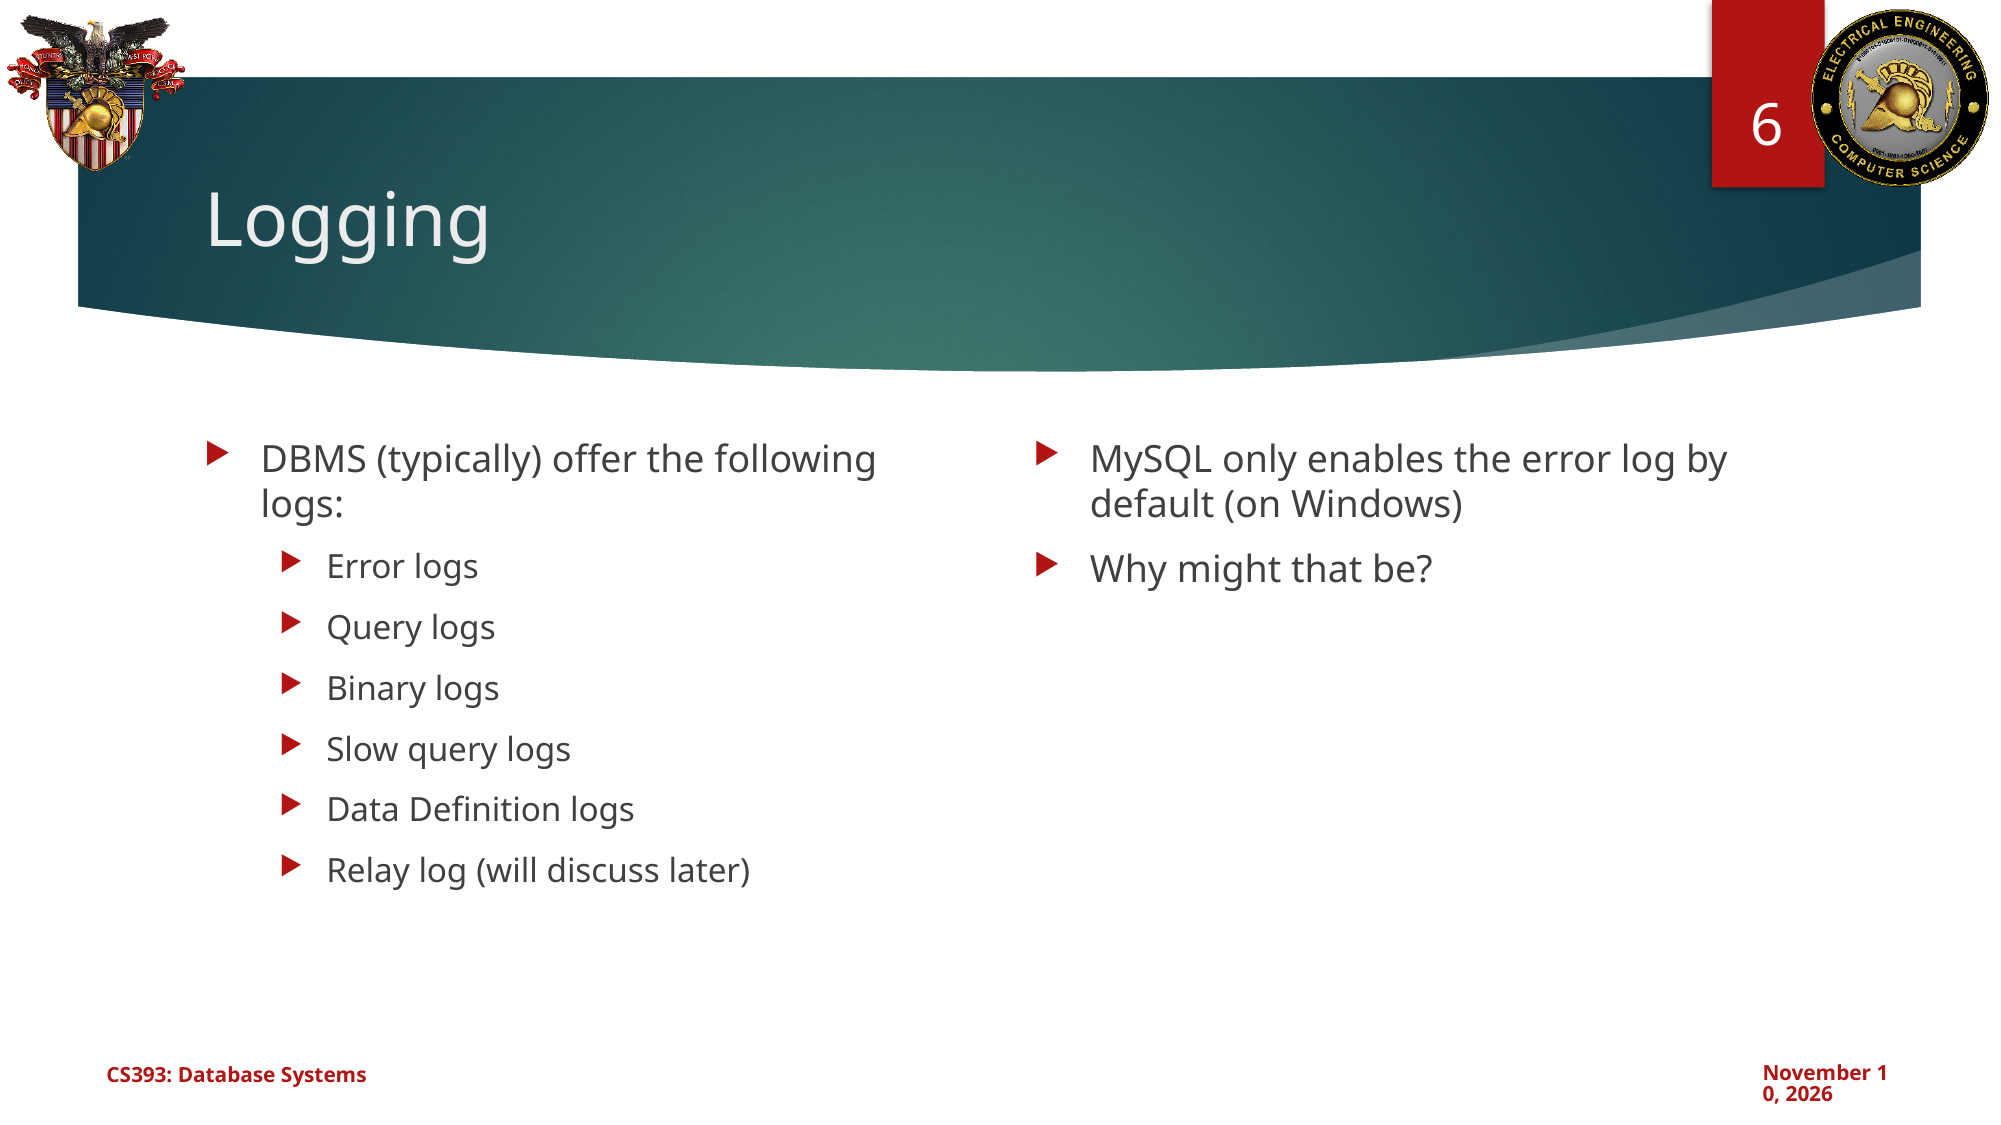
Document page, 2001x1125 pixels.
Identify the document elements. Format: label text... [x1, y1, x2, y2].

picture [7, 3, 185, 184]
list DBMS (typically) offer the following logs: Error logs Query logs Binary logs Slow query logs Data Definition logs Relay log (will discuss later) [189, 427, 982, 988]
list MySQL only enables the error log by default (on Windows) Why might that be? [1018, 427, 1811, 988]
slide_number 6 [1698, 48, 1836, 175]
footer CS393: Database Systems [91, 1048, 726, 1100]
picture [1809, 7, 1990, 188]
title Logging [189, 158, 1638, 275]
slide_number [1747, 1048, 1910, 1099]
